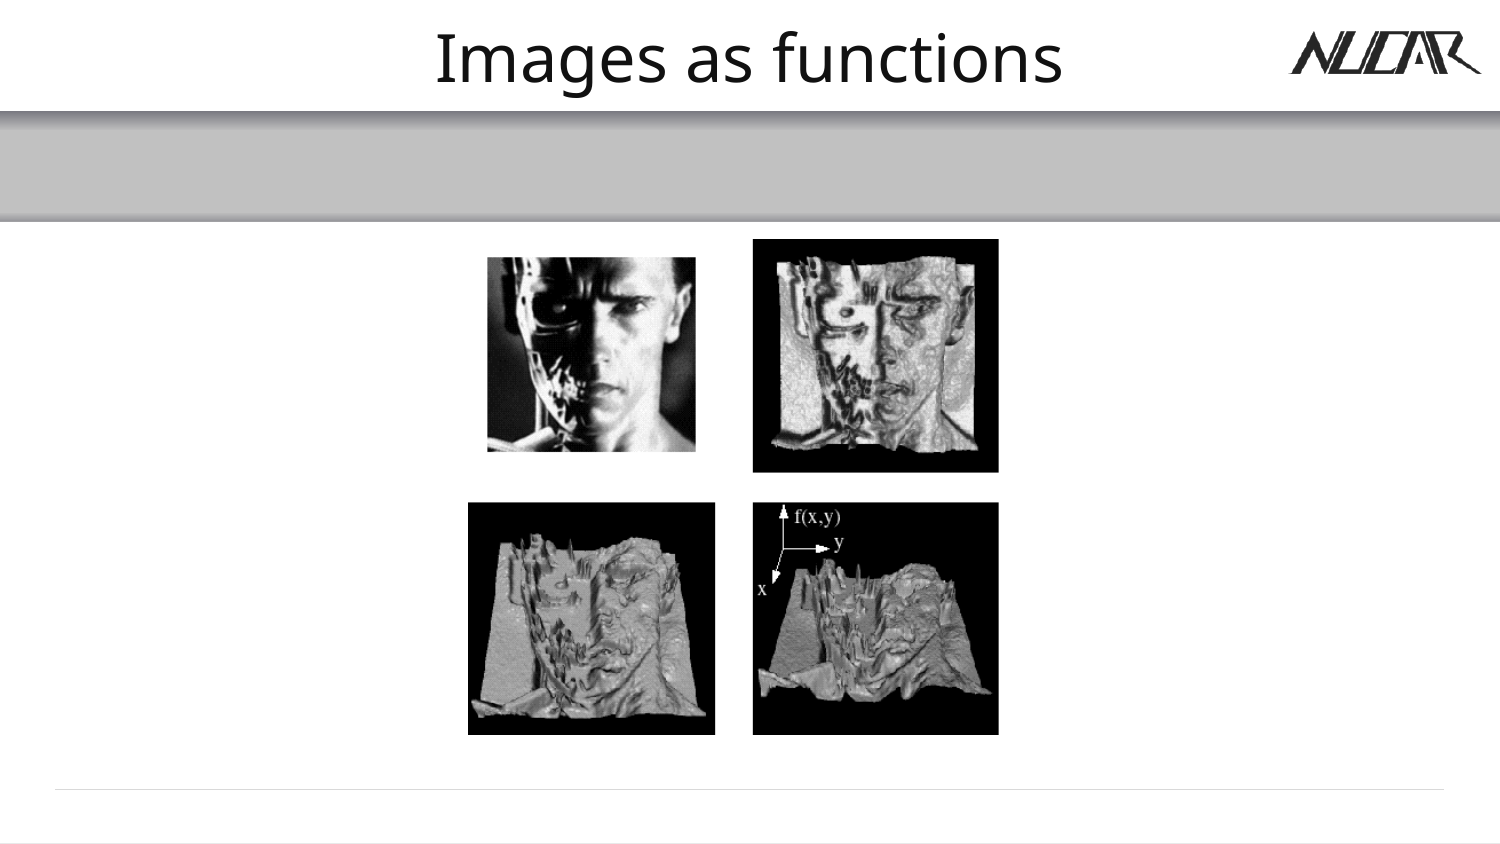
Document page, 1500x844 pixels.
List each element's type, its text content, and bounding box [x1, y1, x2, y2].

title Images as functions [97, 0, 1403, 111]
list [467, 238, 999, 735]
